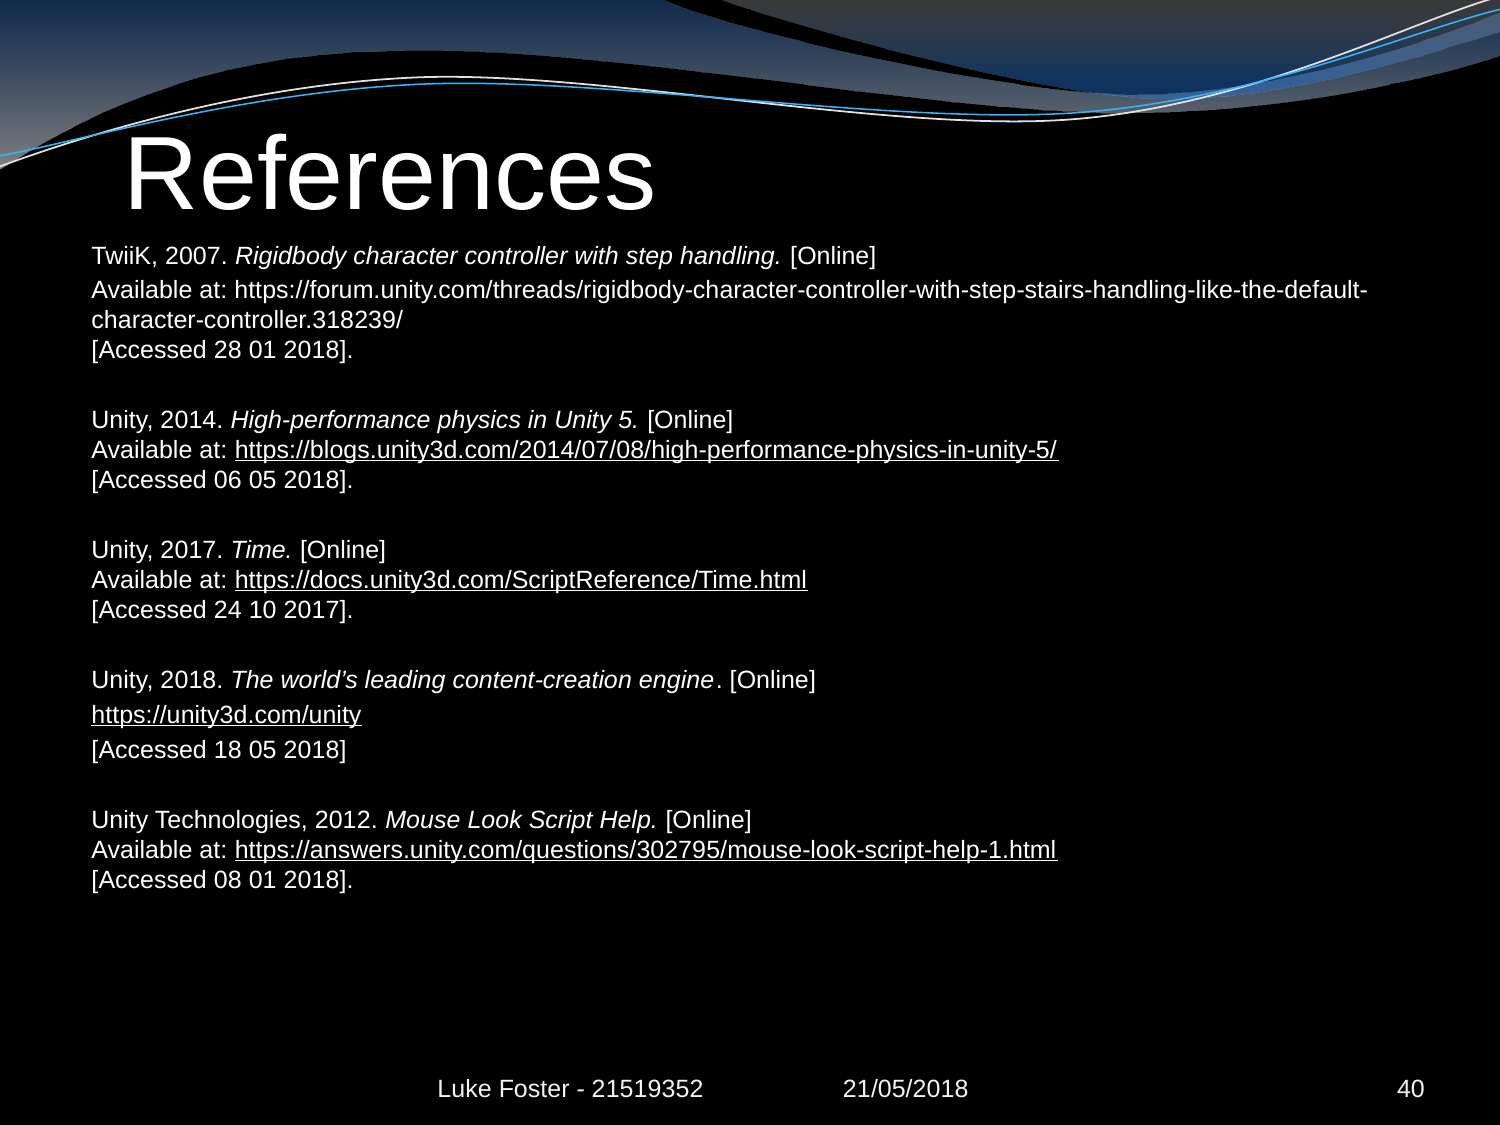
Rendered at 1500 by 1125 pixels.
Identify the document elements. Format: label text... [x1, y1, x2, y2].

slide_number 40 [1299, 1042, 1425, 1103]
footer Luke Foster - 21519352 21/05/2018 [437, 1042, 988, 1103]
list TwiiK, 2007. Rigidbody character controller with step handling. [Online] Available at: https://forum.unity.com/threads/rigidbody-character-controller-with-step-stairs-handling-like-the-default-character-controller.318239/ [Accessed 28 01 2018]. Unity, 2014. High-performance physics in Unity 5. [Online] Available at: https://blogs.unity3d.com/2014/07/08/high-performance-physics-in-unity-5/ [Accessed 06 05 2018]. Unity, 2017. Time. [Online] Available at: https://docs.unity3d.com/ScriptReference/Time.html [Accessed 24 10 2017]. Unity, 2018. The world’s leading content-creation engine. [Online] https://unity3d.com/unity [Accessed 18 05 2018] Unity Technologies, 2012. Mouse Look Script Help. [Online] Available at: https://answers.unity.com/questions/302795/mouse-look-script-help-1.html [Accessed 08 01 2018]. [76, 231, 1427, 1094]
title References [123, 42, 1474, 231]
